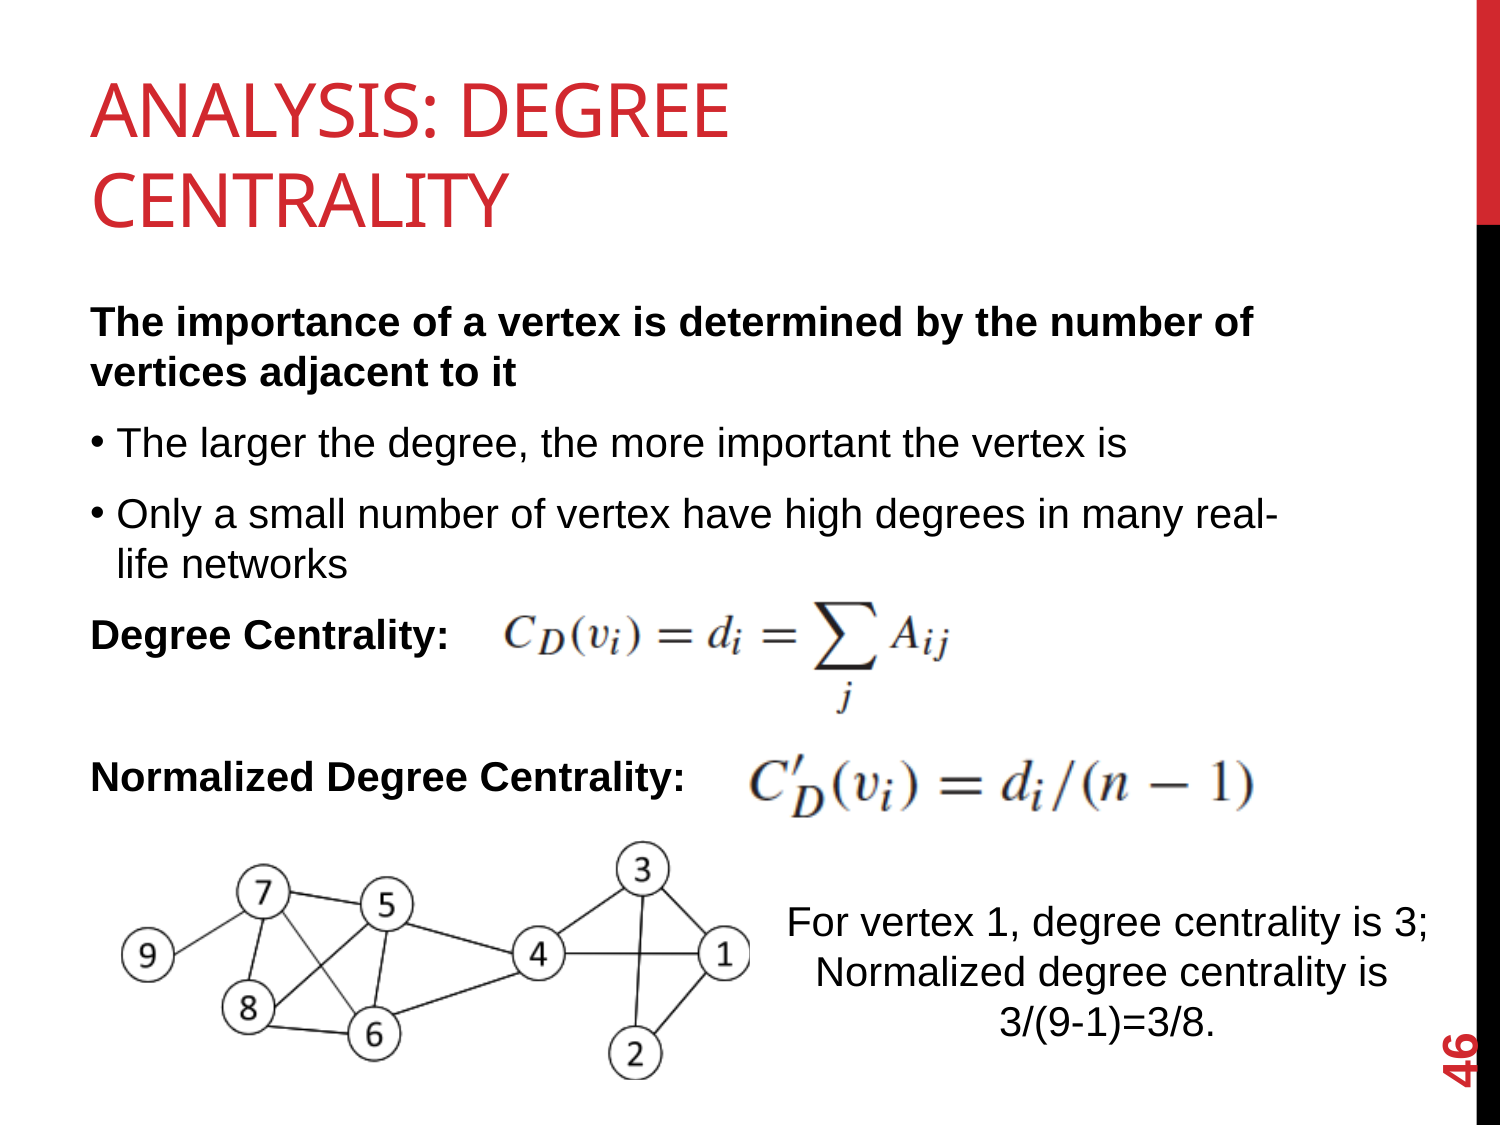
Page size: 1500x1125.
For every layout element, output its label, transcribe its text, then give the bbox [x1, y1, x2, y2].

picture [484, 577, 1260, 837]
text_box For vertex 1, degree centrality is 3; Normalized degree centrality is 3/(9-1)=3/8. [771, 887, 1445, 1053]
title Analysis: Degree Centrality [75, 25, 1025, 250]
slide_number 46 [1427, 887, 1488, 1104]
list The importance of a vertex is determined by the number of vertices adjacent to it The larger the degree, the more important the vertex is Only a small number of vertex have high degrees in many real-life networks Degree Centrality: Normalized Degree Centrality: [75, 287, 1325, 1005]
picture [120, 839, 751, 1081]
